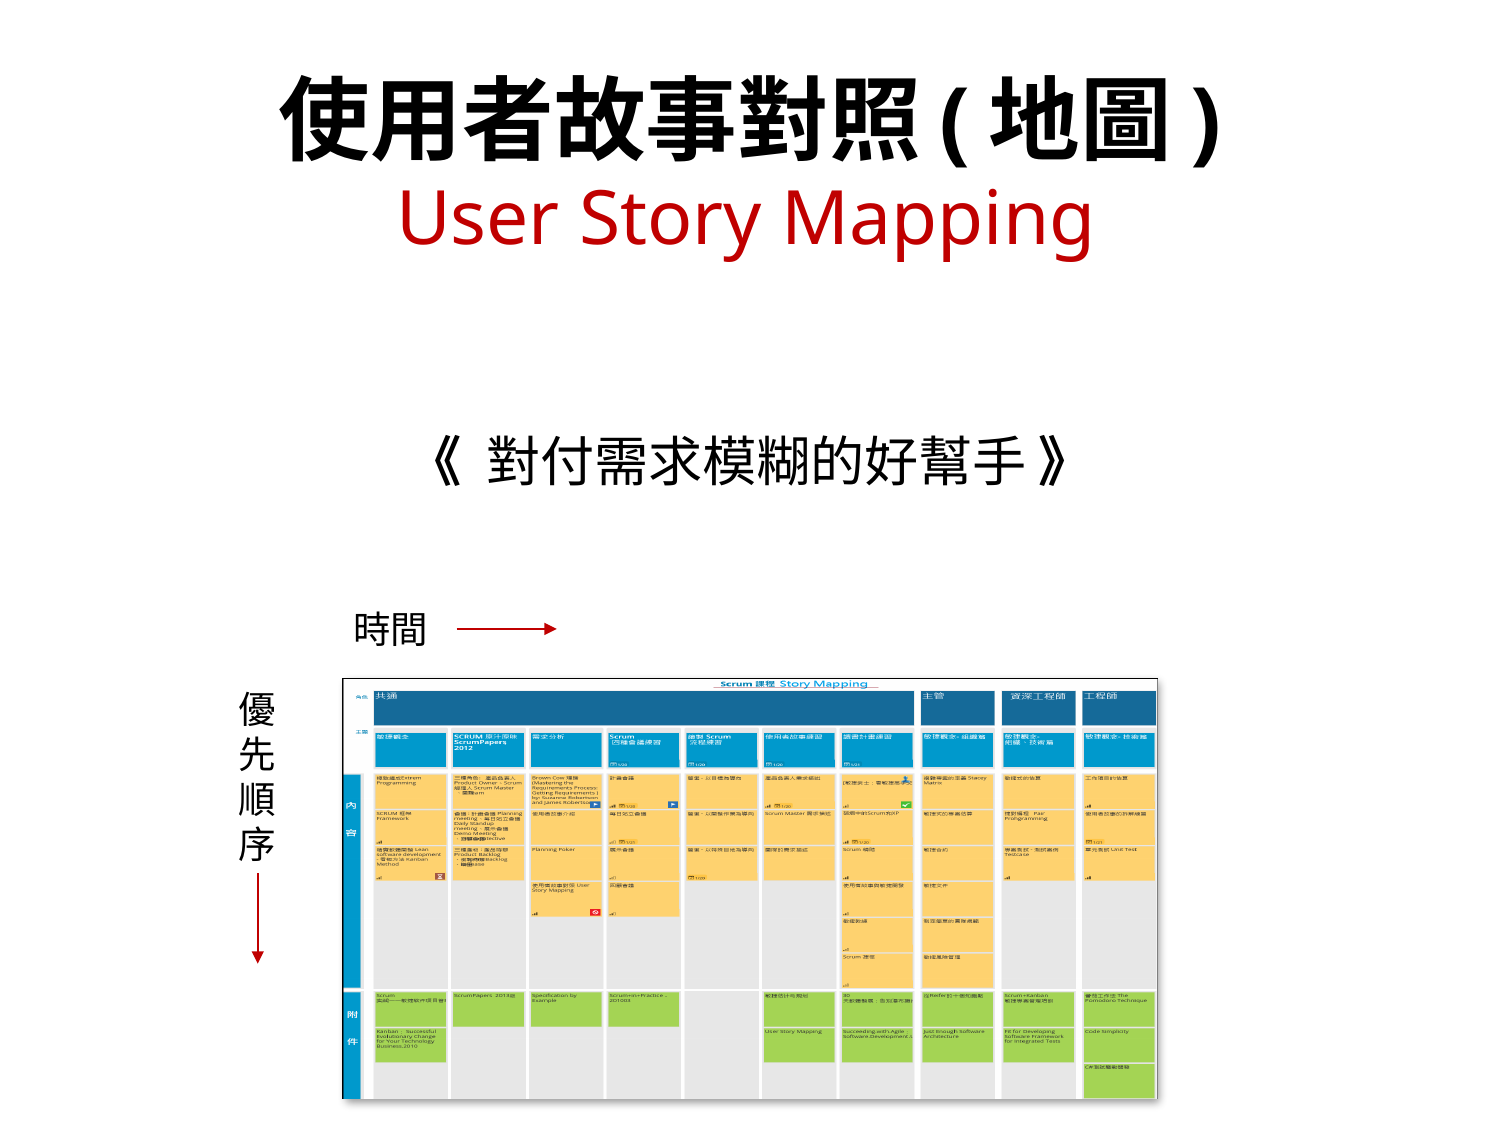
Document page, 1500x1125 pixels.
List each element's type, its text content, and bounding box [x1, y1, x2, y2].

text_box 優 先 順 序 [224, 678, 292, 873]
picture [348, 1012, 356, 1017]
text_box User Story Mapping [381, 161, 1111, 267]
picture [342, 678, 1158, 1099]
list 《 對付需求模糊的好幫手 》 [103, 426, 1397, 501]
text_box 時間 [338, 598, 444, 659]
title 使用者故事對照(地圖) [103, 53, 1397, 271]
